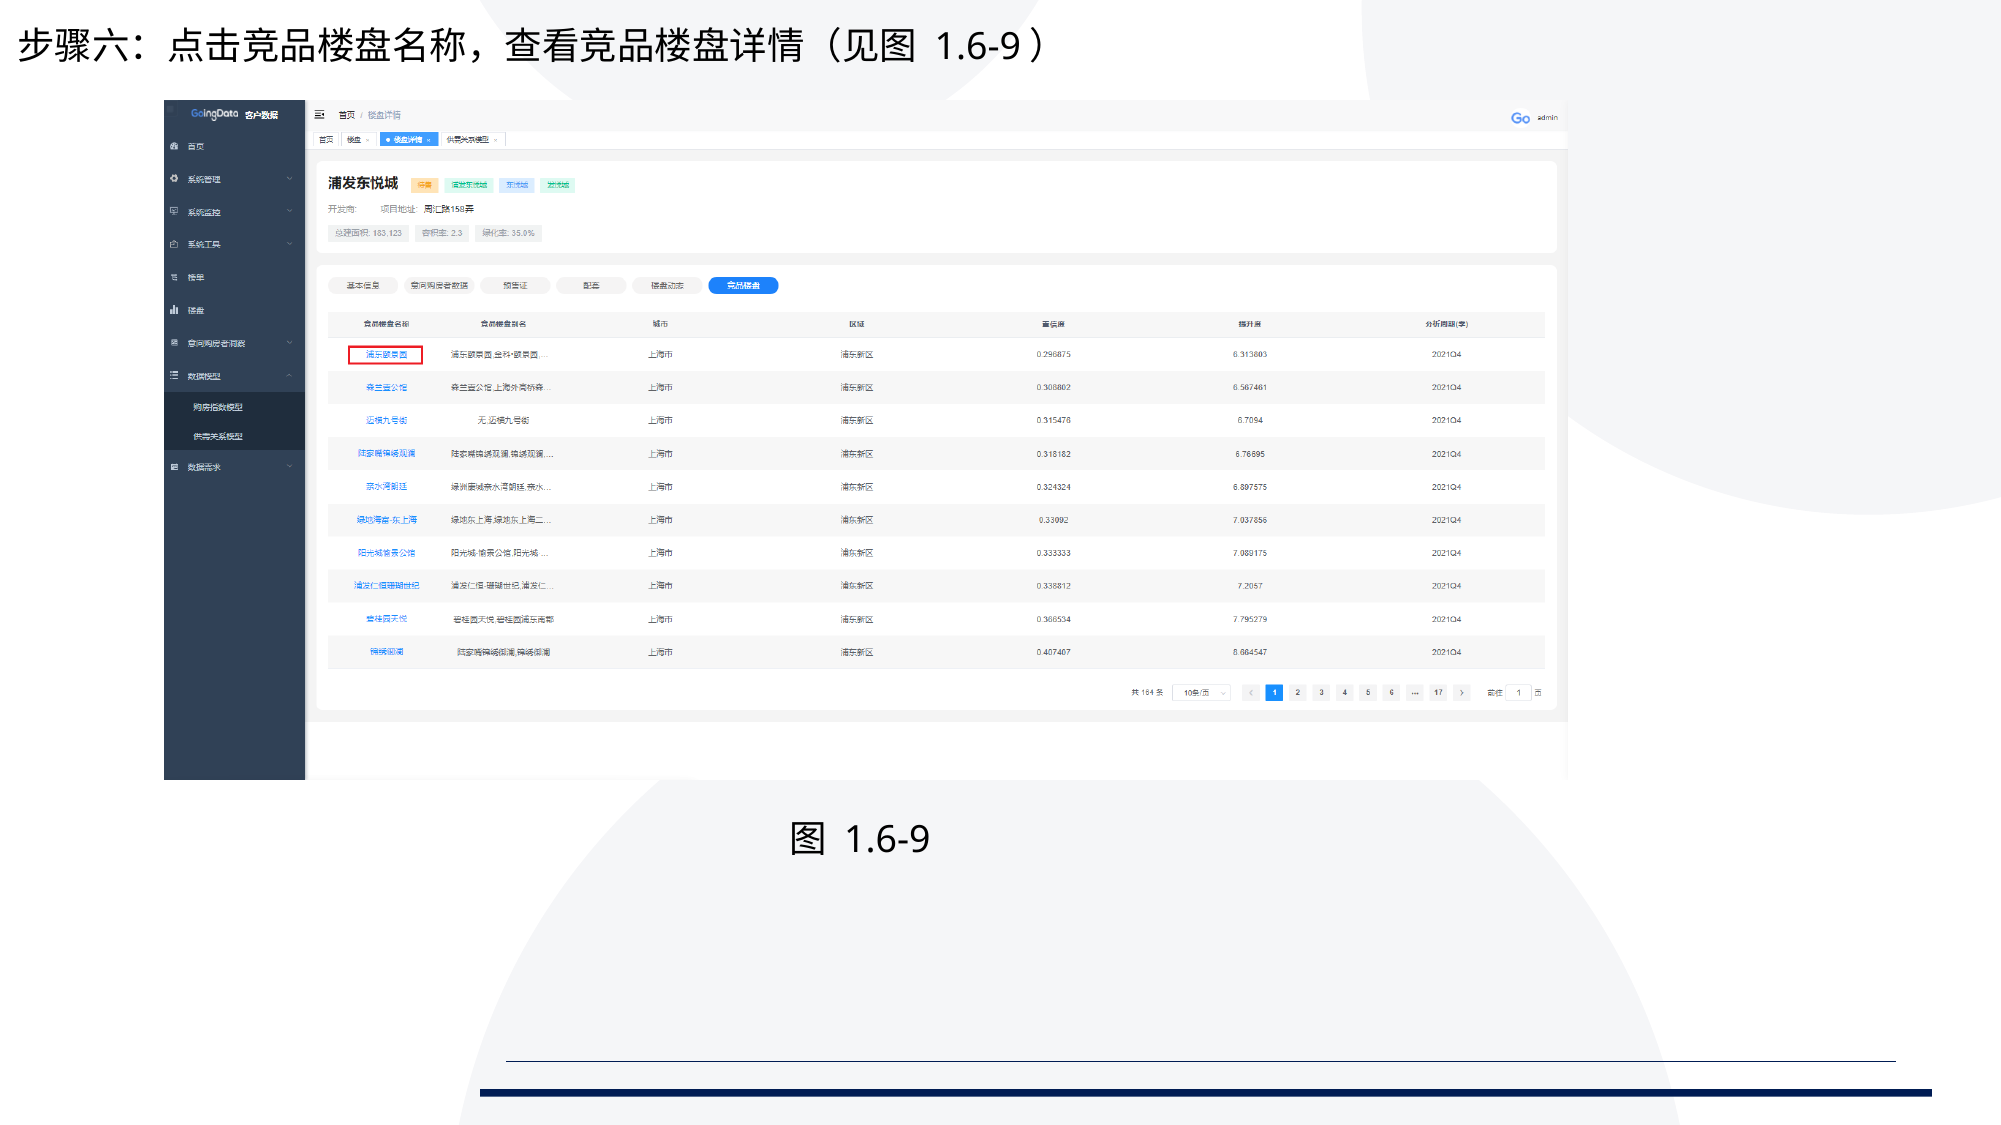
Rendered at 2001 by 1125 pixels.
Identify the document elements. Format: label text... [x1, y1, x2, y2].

picture [164, 100, 1568, 780]
text_box [479, 1088, 1933, 1098]
text_box 步骤六：点击竞品楼盘名称，查看竞品楼盘详情（见图 1.6-9） [2, 15, 1961, 75]
text_box 图 1.6-9 [774, 807, 2000, 867]
